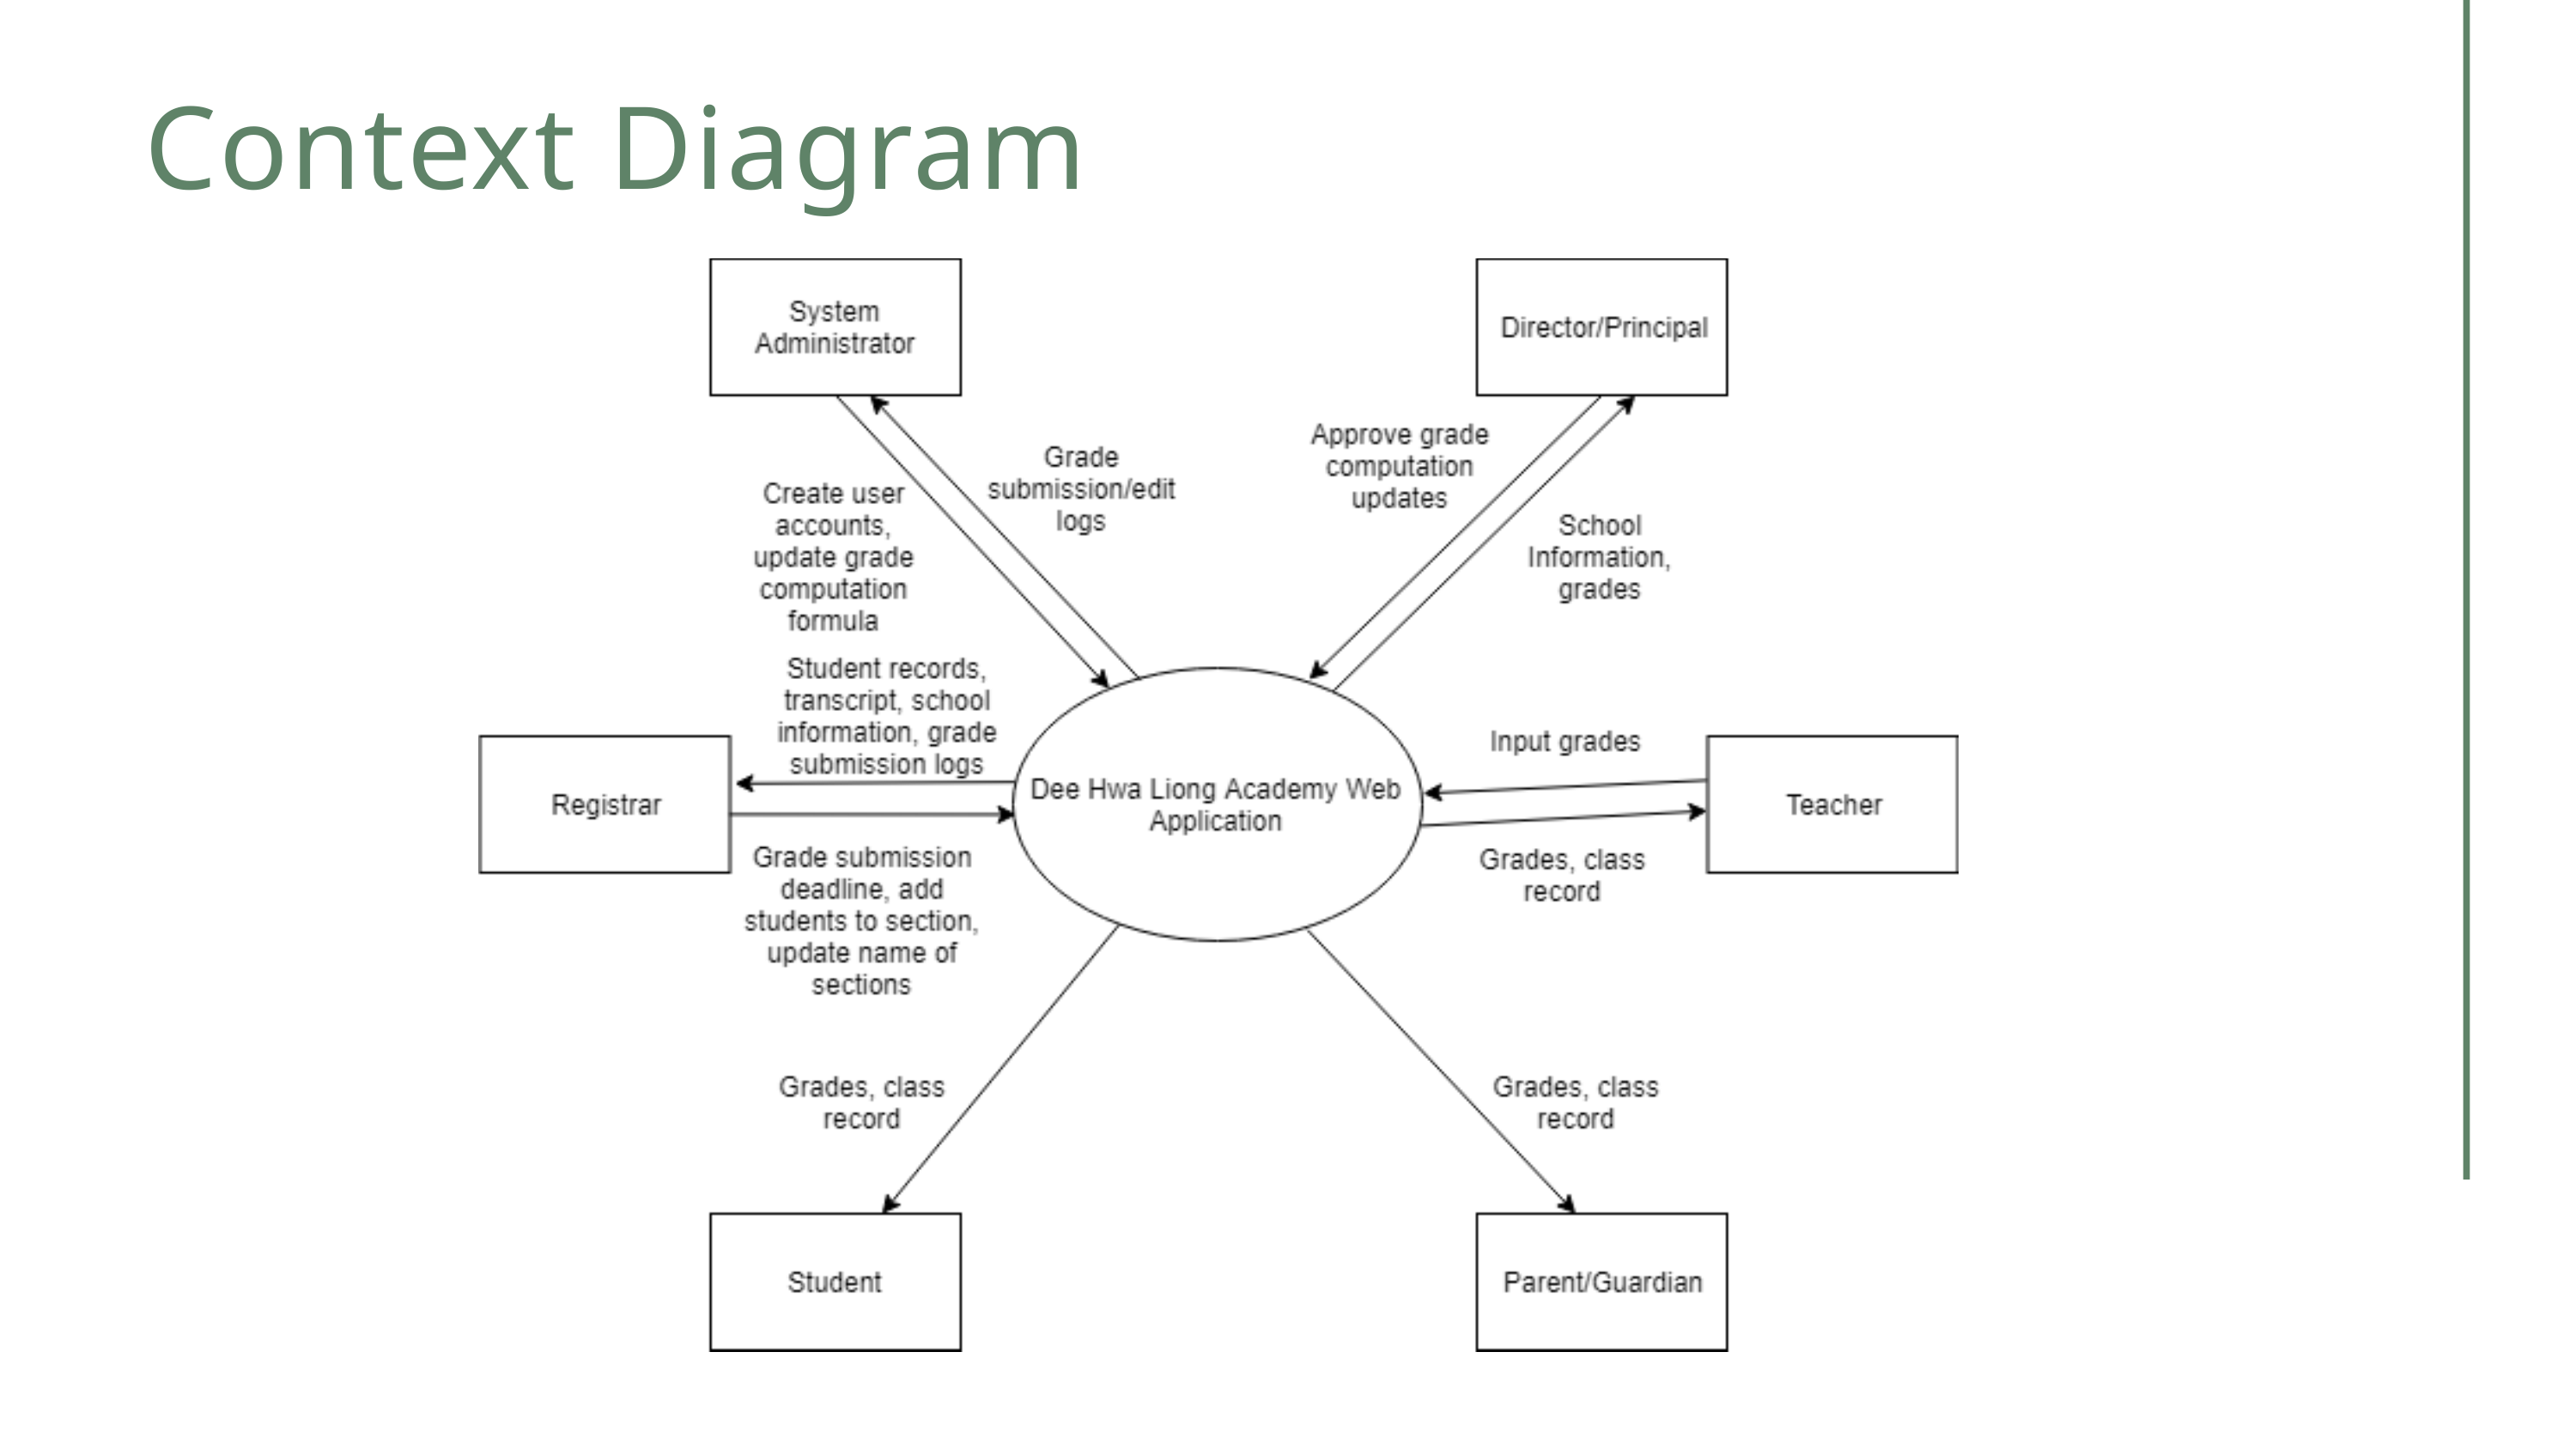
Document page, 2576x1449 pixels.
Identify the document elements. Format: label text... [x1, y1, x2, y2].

text_box [144, 144, 2293, 215]
picture [478, 258, 1959, 1352]
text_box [2395, 0, 2532, 1403]
text_box Context Diagram [144, 69, 1929, 144]
